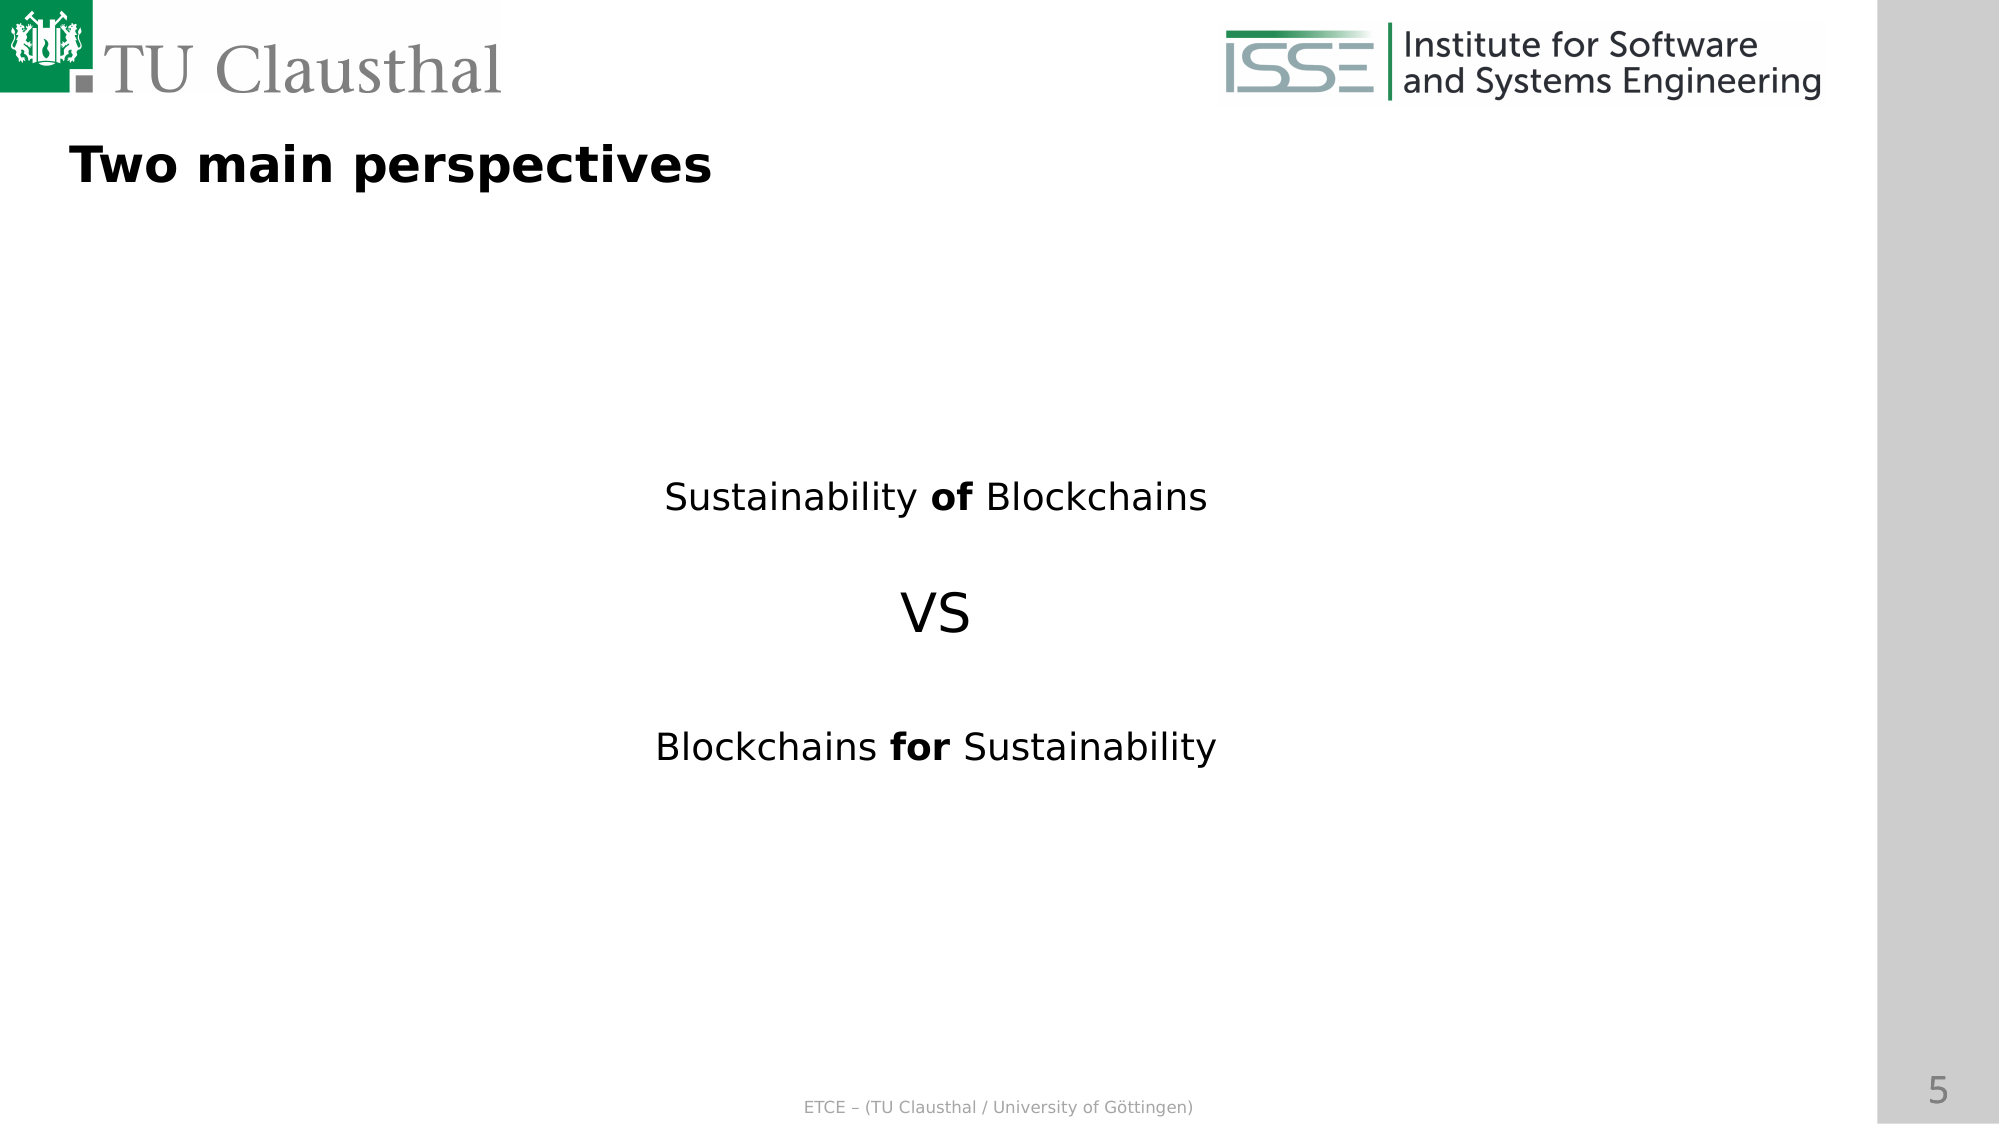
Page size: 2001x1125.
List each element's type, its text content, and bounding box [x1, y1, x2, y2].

picture [1218, 22, 1826, 107]
text_box Sustainability of Blockchains VS Blockchains for Sustainability [54, 208, 1818, 1034]
picture [0, 0, 501, 93]
text_box Two main perspectives [54, 125, 1818, 207]
